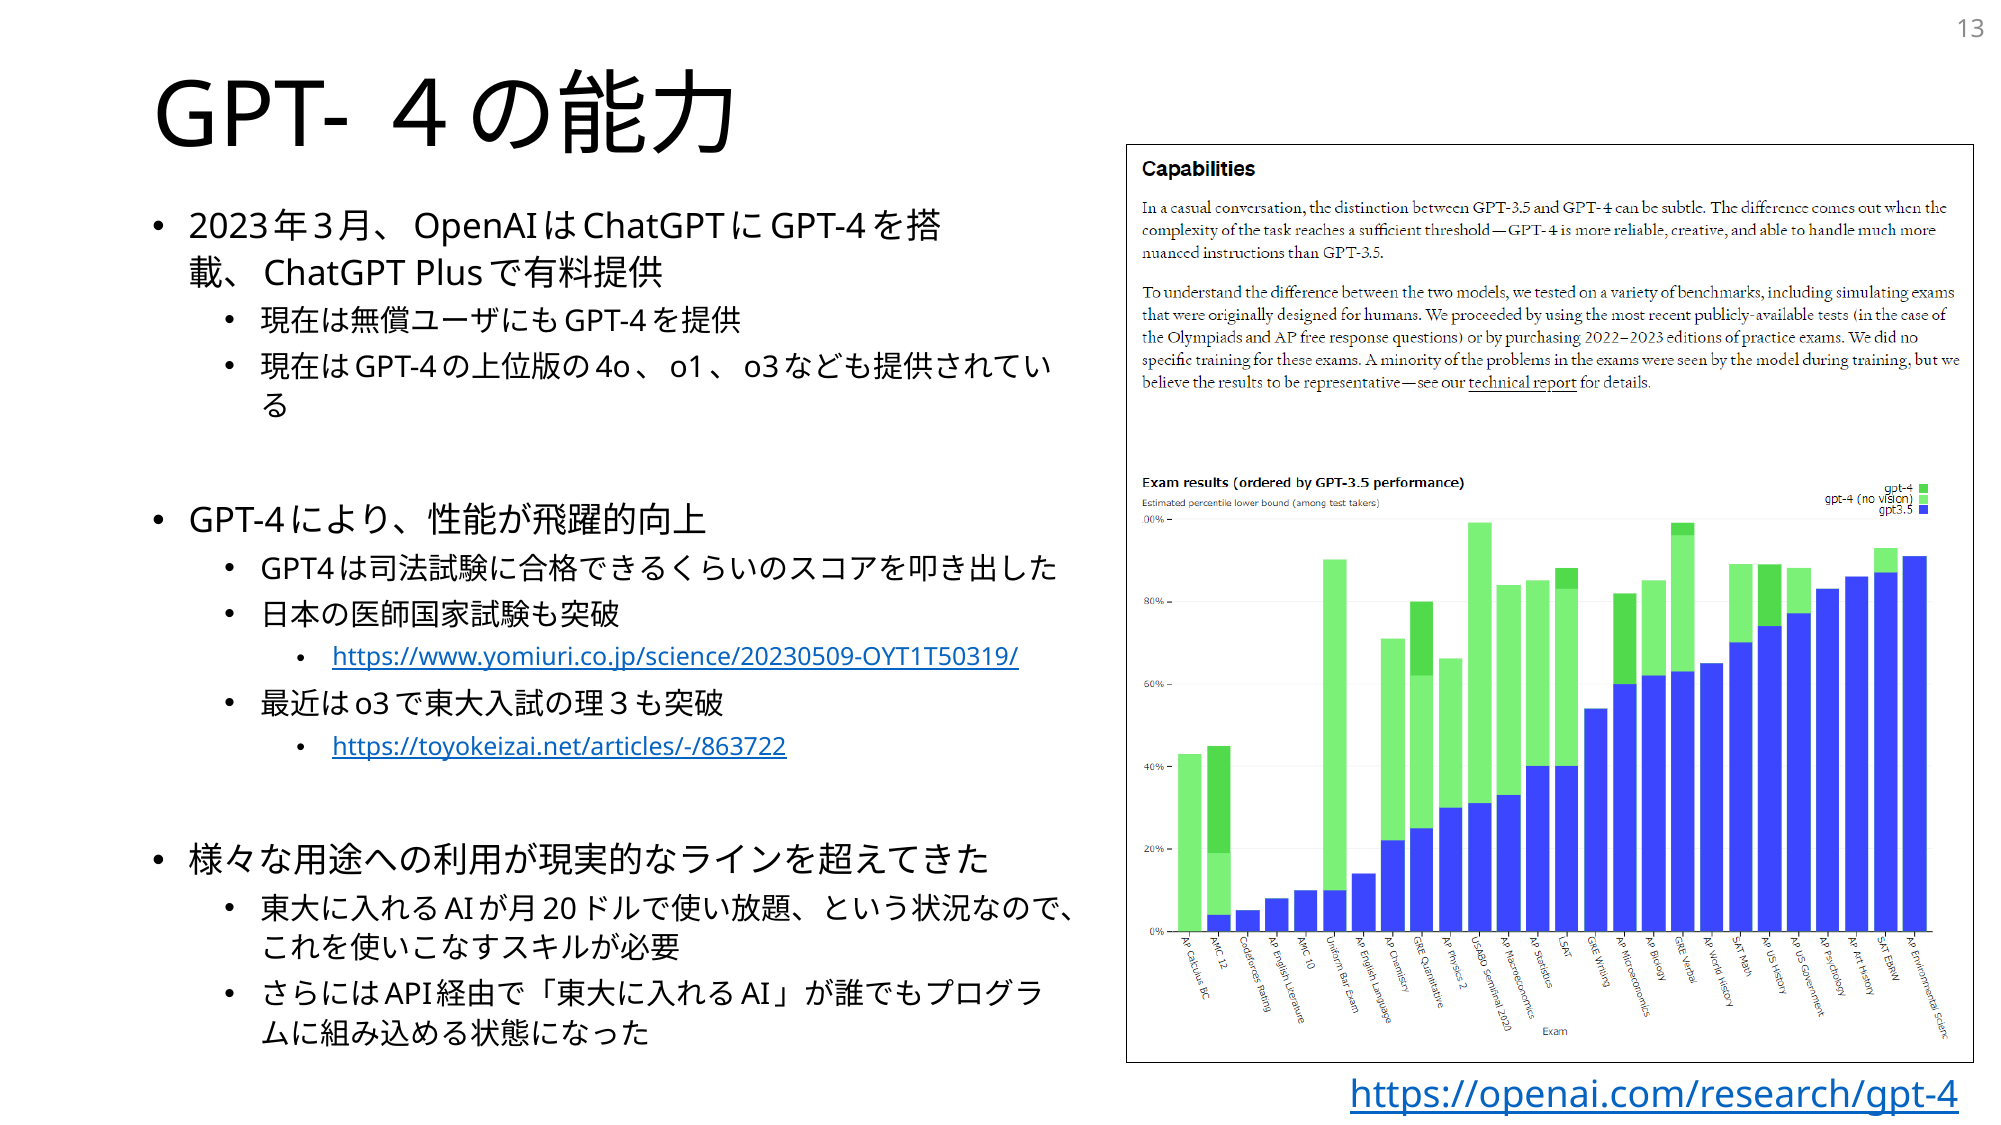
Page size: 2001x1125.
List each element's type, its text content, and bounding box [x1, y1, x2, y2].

slide_number 13 [1550, 0, 2000, 60]
list 2023年3月、OpenAIはChatGPTにGPT-4を搭載、ChatGPT Plusで有料提供 現在は無償ユーザにもGPT-4を提供 現在はGPT-4の上位版の4o、o1、o3なども提供されている GPT-4により、性能が飛躍的向上 GPT4は司法試験に合格できるくらいのスコアを叩き出した 日本の医師国家試験も突破 https://www.yomiuri.co.jp/science/20230509-OYT1T50319/ 最近はo3で東大入試の理３も突破 https://toyokeizai.net/articles/-/863722 様々な用途への利用が現実的なラインを超えてきた 東大に入れるAIが月20ドルで使い放題、という状況なので、これを使いこなすスキルが必要 さらにはAPI経由で「東大に入れるAI」が誰でもプログラムに組み込める状態になった [137, 192, 1081, 1103]
title GPT-４の能力 [137, 59, 1863, 175]
picture [1126, 144, 1974, 1063]
text_box https://openai.com/research/gpt-4 [972, 1062, 1974, 1125]
